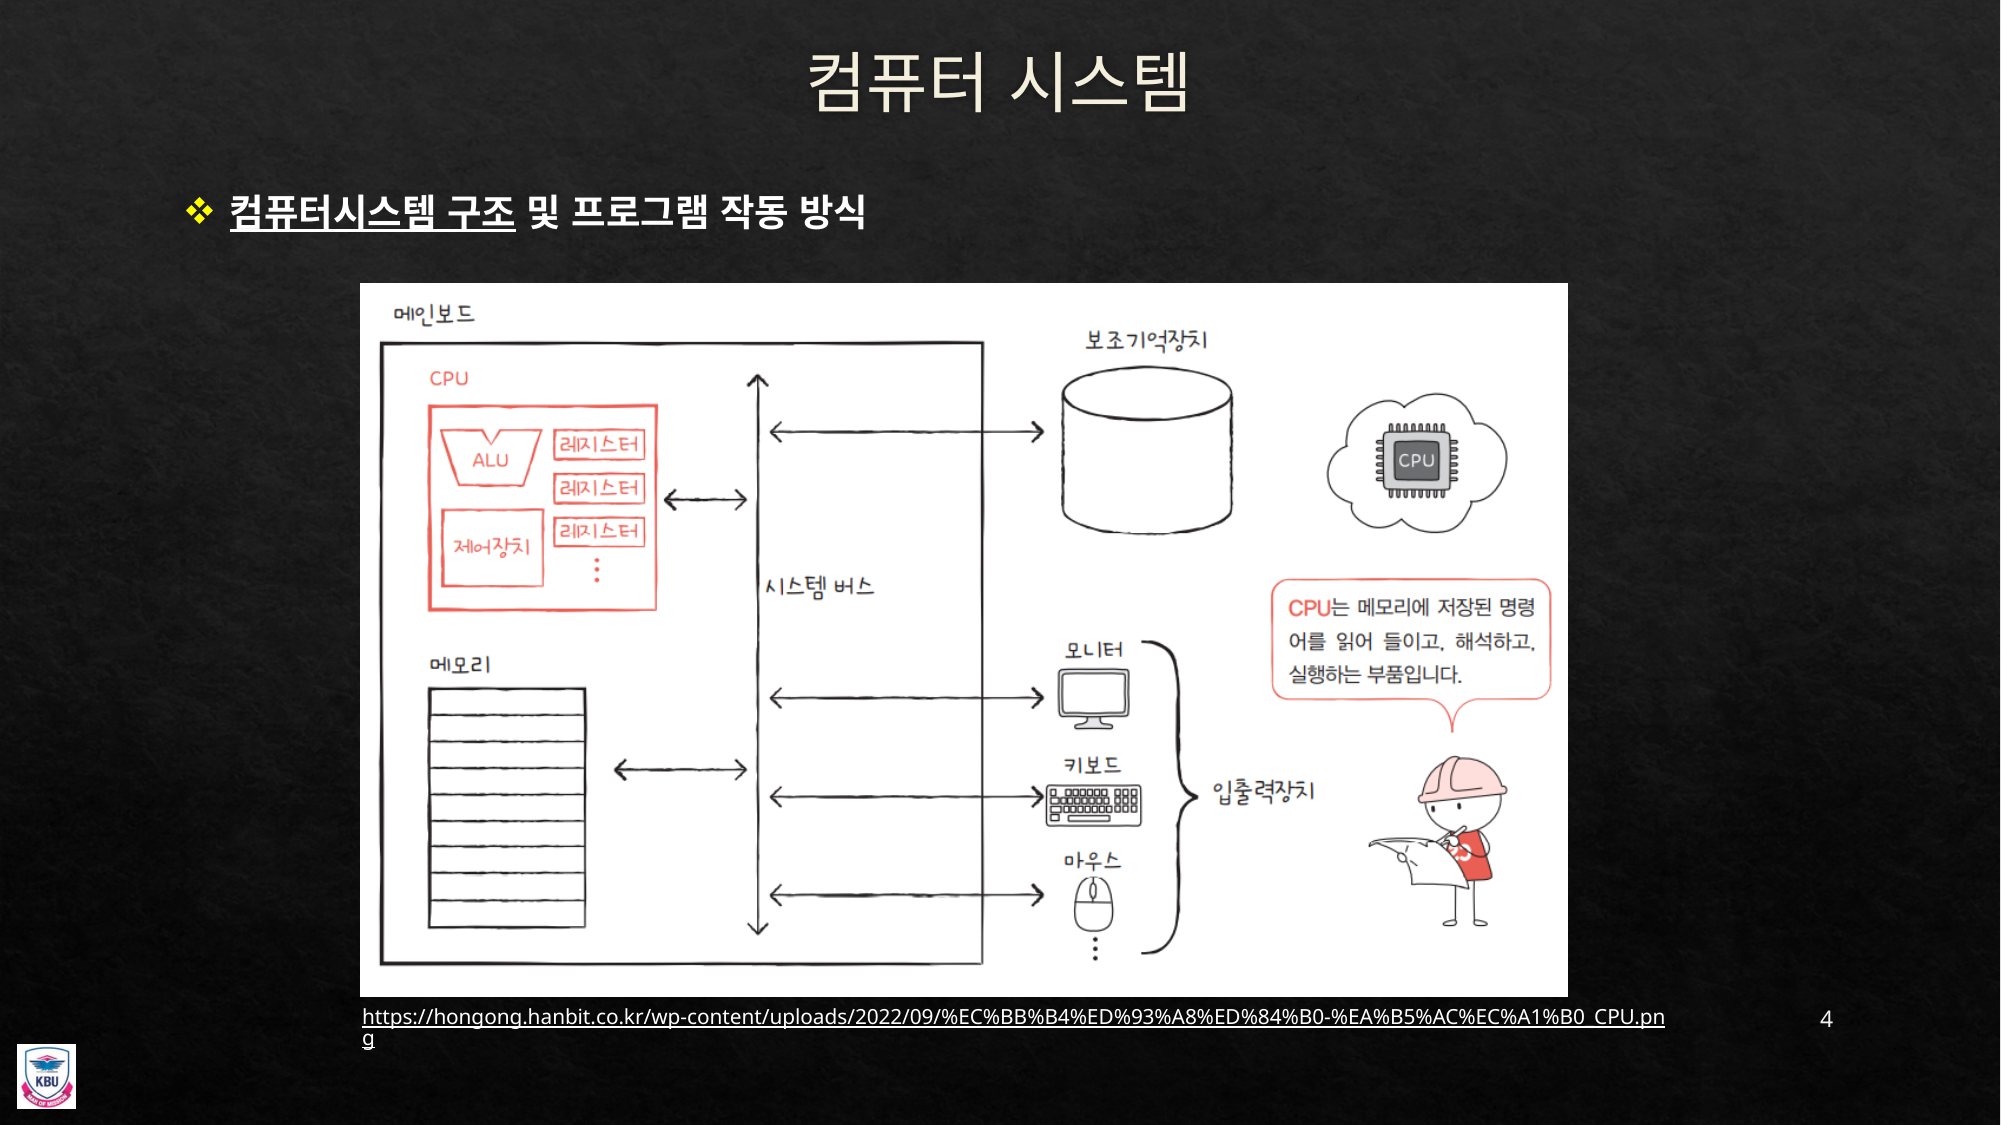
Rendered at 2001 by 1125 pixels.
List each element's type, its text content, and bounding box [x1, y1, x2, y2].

title 컴퓨터 시스템 [149, 22, 1849, 149]
picture [360, 283, 1568, 997]
picture [17, 1044, 76, 1109]
text_box https://hongong.hanbit.co.kr/wp-content/uploads/2022/09/%EC%BB%B4%ED%93%A8%ED%84%B0-%EA%B5%AC%EC%A1%B0_CPU.png [347, 996, 1692, 1065]
slide_number 4 [1724, 990, 1849, 1051]
text_box 컴퓨터시스템 구조 및 프로그램 작동 방식 [168, 181, 1760, 251]
